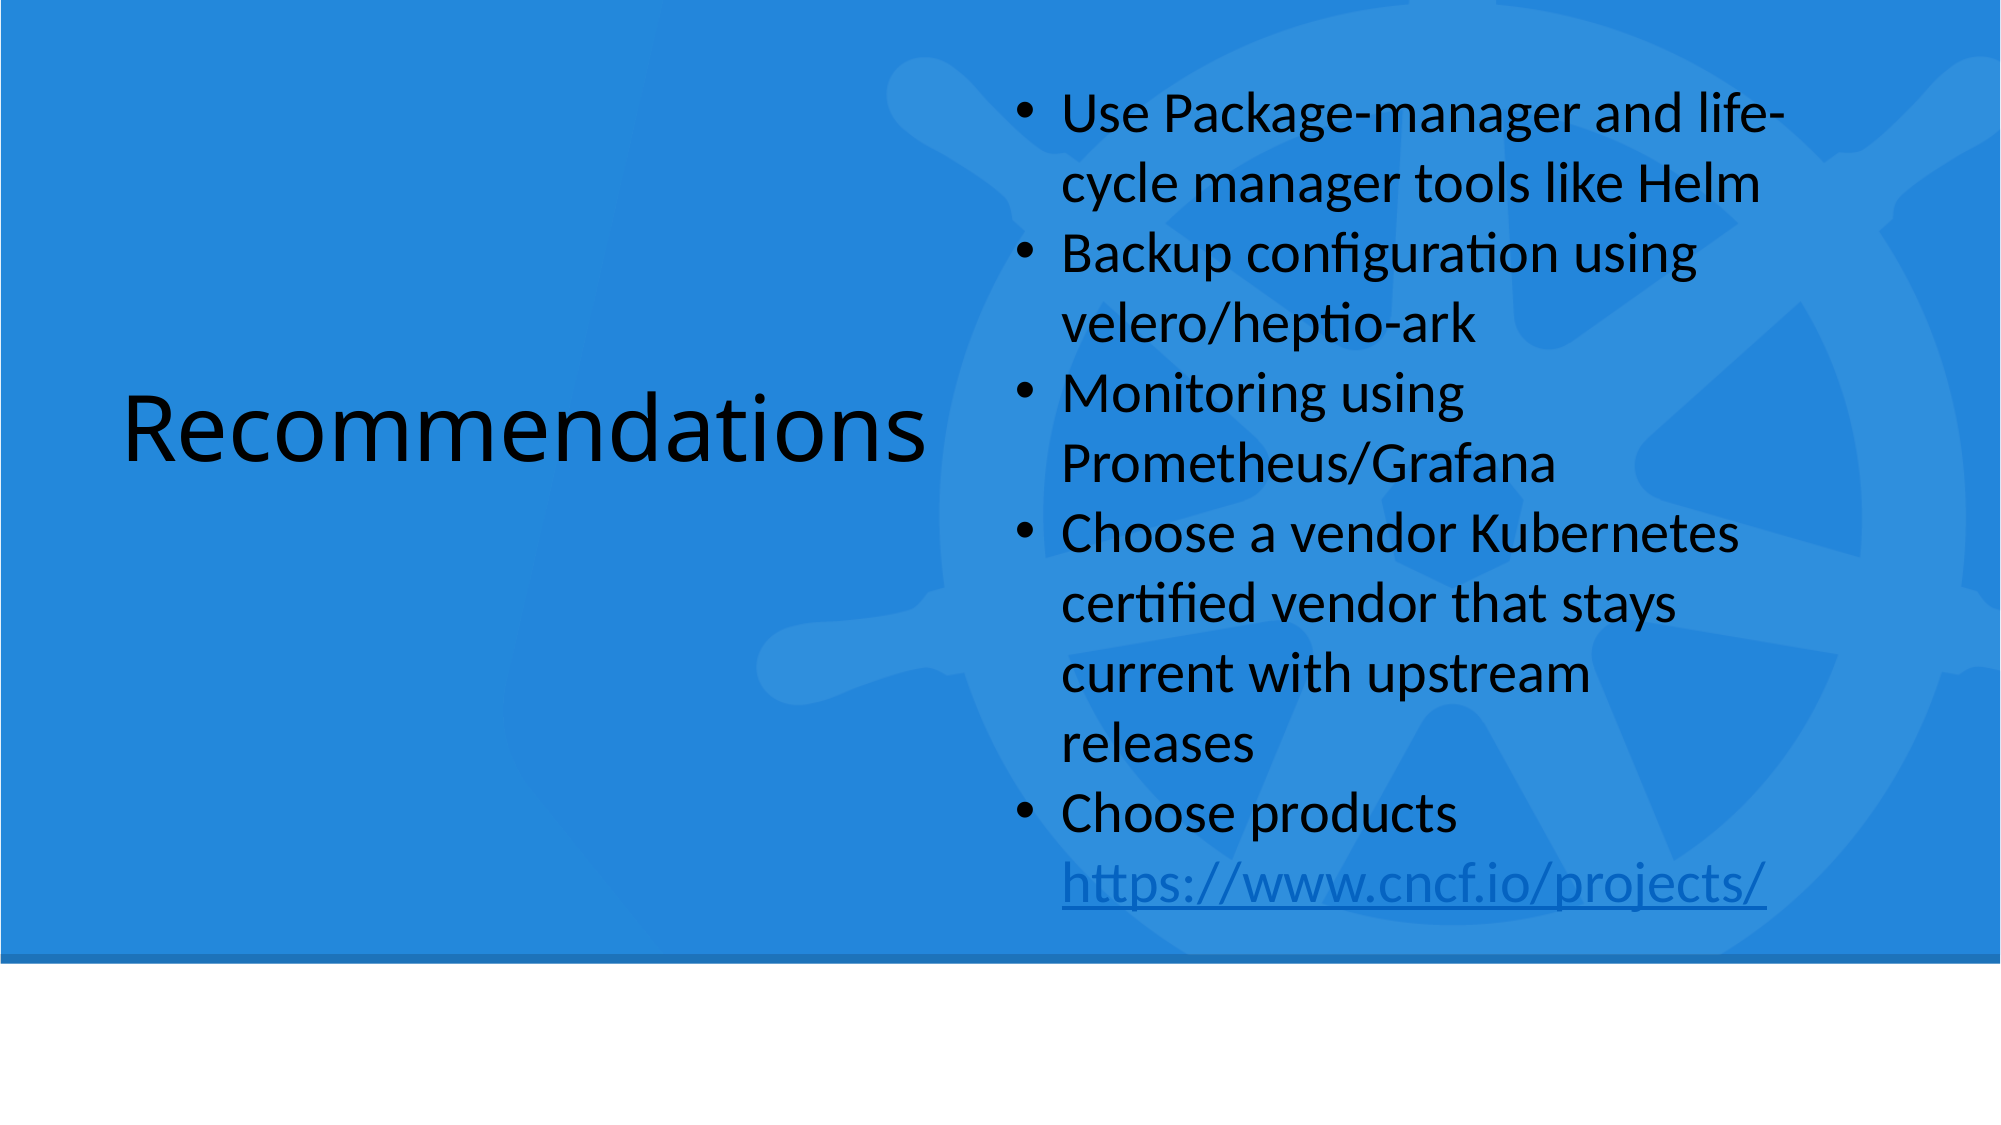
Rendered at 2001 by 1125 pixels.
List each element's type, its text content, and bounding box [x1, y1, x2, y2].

text_box Use Package-manager and life-cycle manager tools like Helm Backup configuration using velero/heptio-ark Monitoring using Prometheus/Grafana Choose a vendor Kubernetes certified vendor that stays current with upstream releases Choose products https://www.cncf.io/projects/ [999, 66, 1804, 922]
title Recommendations [99, 263, 999, 601]
